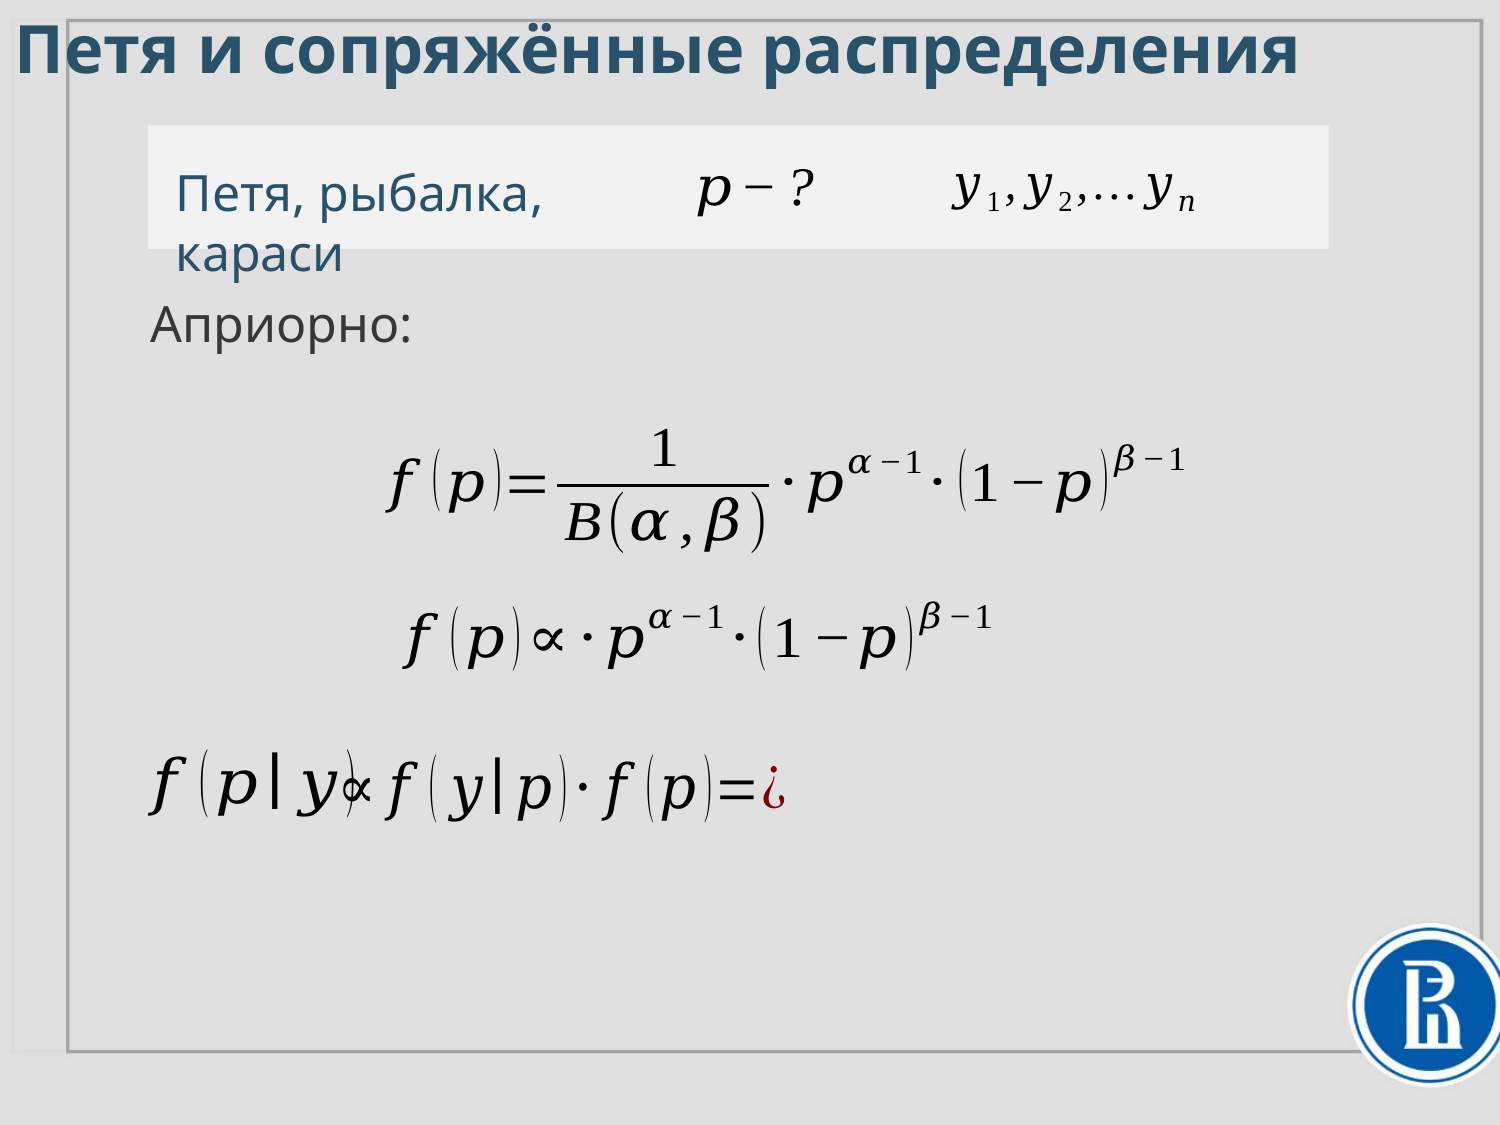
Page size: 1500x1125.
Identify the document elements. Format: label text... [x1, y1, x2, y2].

picture [0, 96, 1500, 1125]
text_box [147, 125, 1329, 250]
text_box Петя и сопряжённые распределения [0, 0, 1500, 96]
text_box [374, 509, 1125, 615]
text_box Петя, рыбалка, караси [175, 161, 669, 232]
